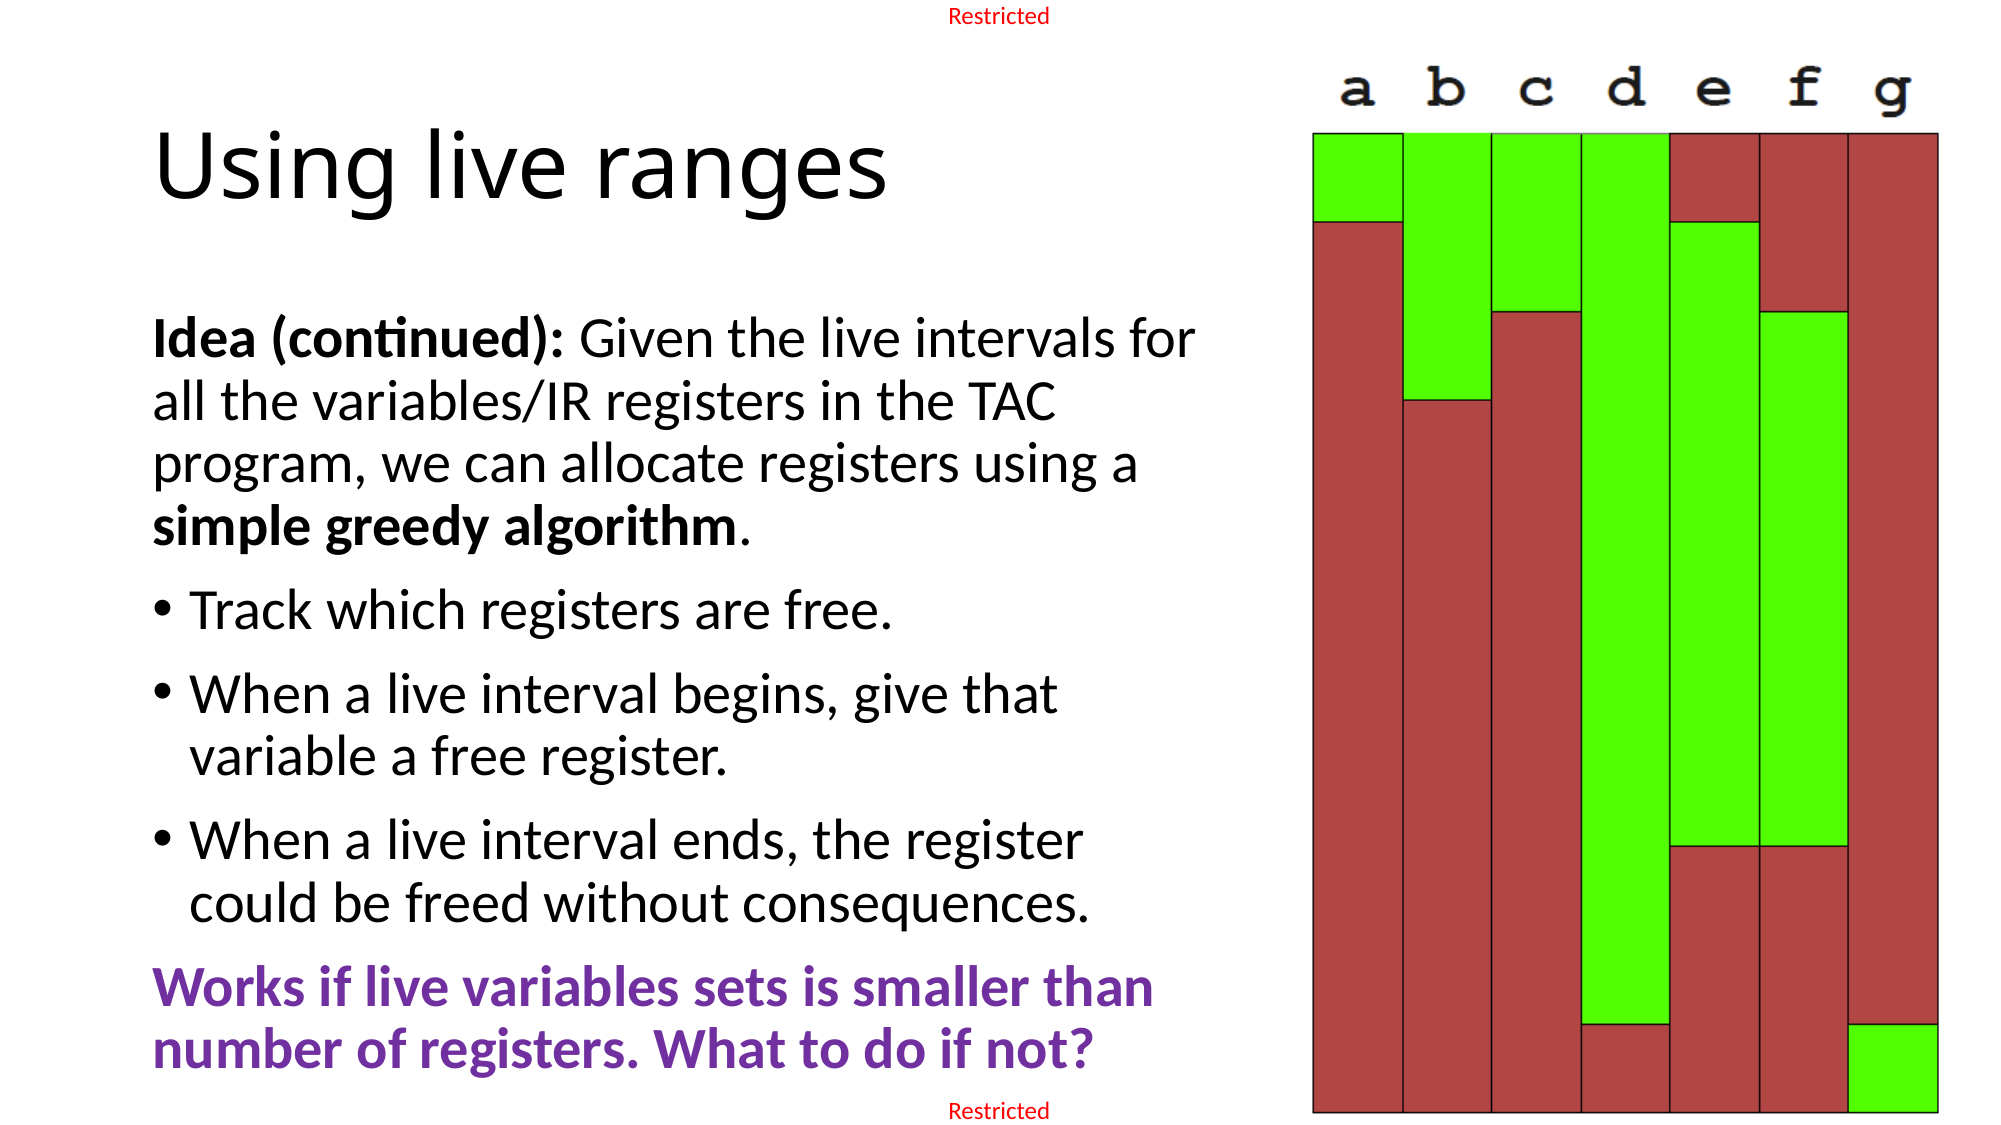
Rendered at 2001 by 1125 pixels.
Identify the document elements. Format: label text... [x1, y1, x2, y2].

list Idea (continued): Given the live intervals for all the variables/IR registers in the TAC program, we can allocate registers using a simple greedy algorithm. Track which registers are free. When a live interval begins, give that variable a free register. When a live interval ends, the register could be freed without consequences. Works if live variables sets is smaller than number of registers. What to do if not? [137, 299, 1232, 1125]
title Using live ranges [137, 59, 1297, 278]
picture [1297, 49, 1956, 1125]
